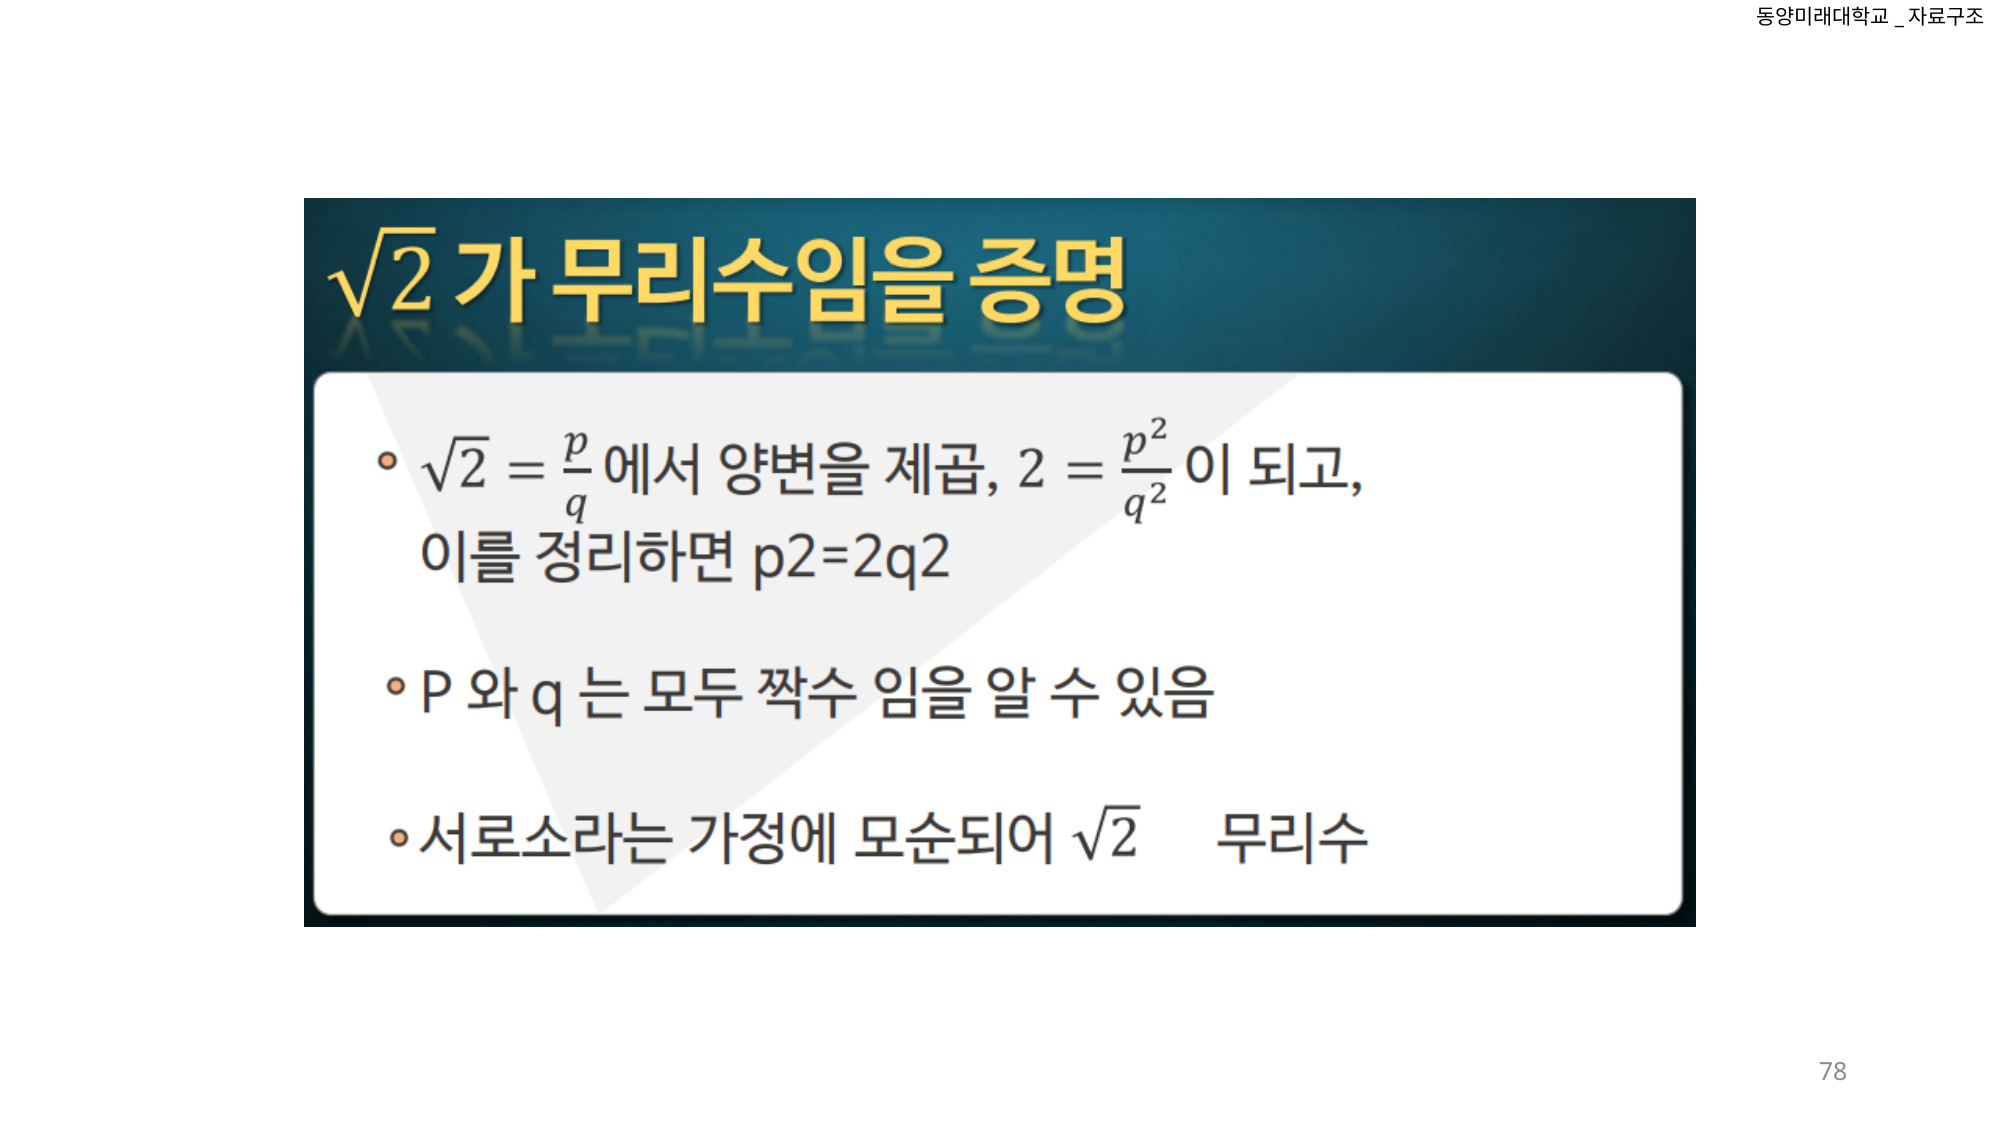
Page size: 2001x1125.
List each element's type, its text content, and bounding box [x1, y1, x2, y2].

slide_number 78 [1412, 1042, 1863, 1103]
picture [304, 198, 1696, 927]
text_box 동양미래대학교_자료구조 [1474, 0, 2000, 120]
